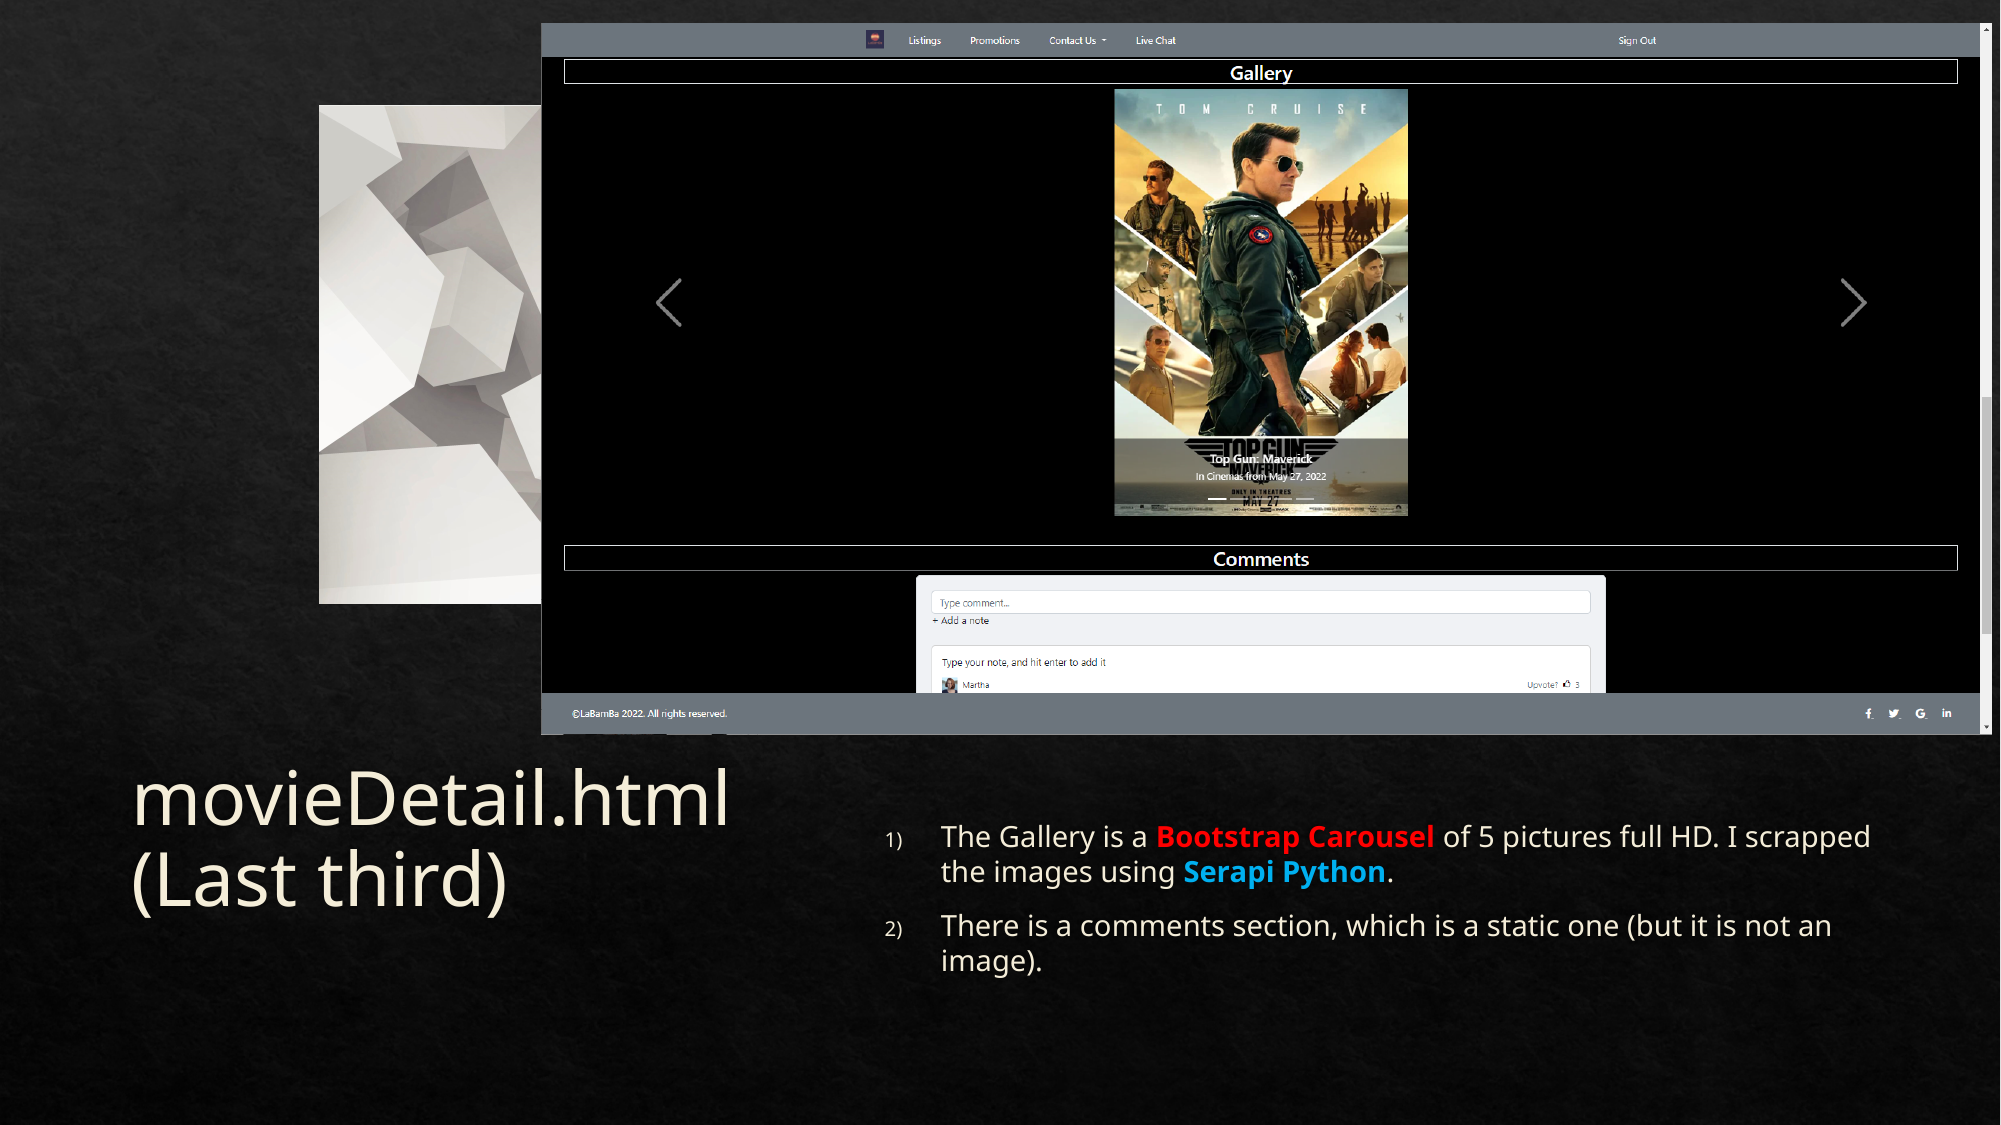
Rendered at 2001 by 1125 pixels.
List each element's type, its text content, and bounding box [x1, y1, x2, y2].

title movieDetail.html (Last third) [116, 690, 764, 994]
list The Gallery is a Bootstrap Carousel of 5 pictures full HD. I scrapped the images using Serapi Python. There is a comments section, which is a static one (but it is not an image). [863, 746, 1901, 1050]
picture [319, 23, 1992, 735]
